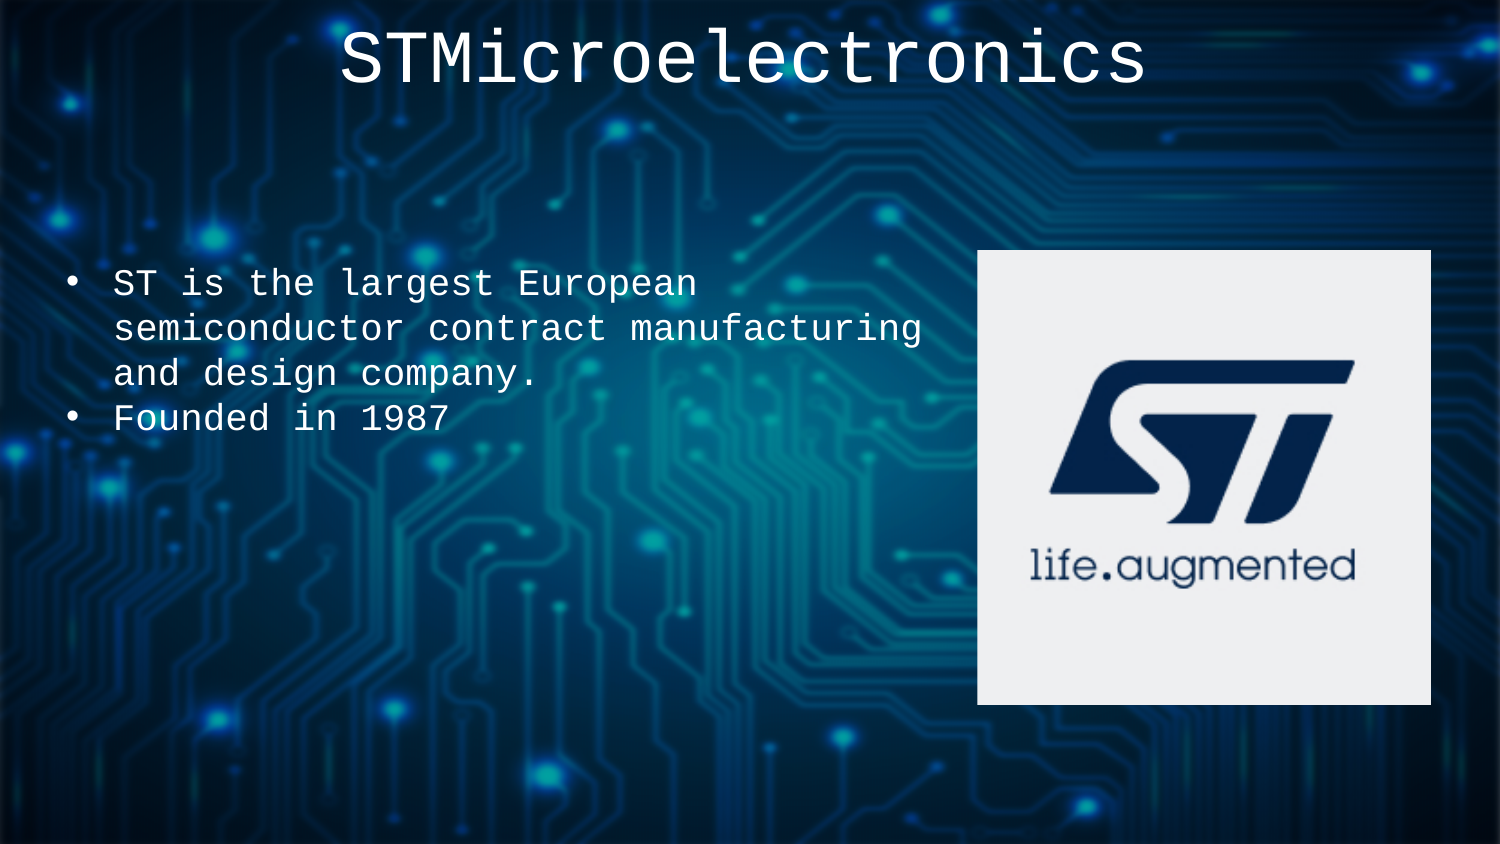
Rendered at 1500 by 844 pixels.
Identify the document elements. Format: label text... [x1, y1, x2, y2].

text_box [976, 249, 1432, 705]
picture [0, 0, 1500, 844]
text_box ST is the largest European semiconductor contract manufacturing and design company. Founded in 1987 [51, 250, 978, 446]
text_box STMicroelectronics [325, 0, 1175, 105]
